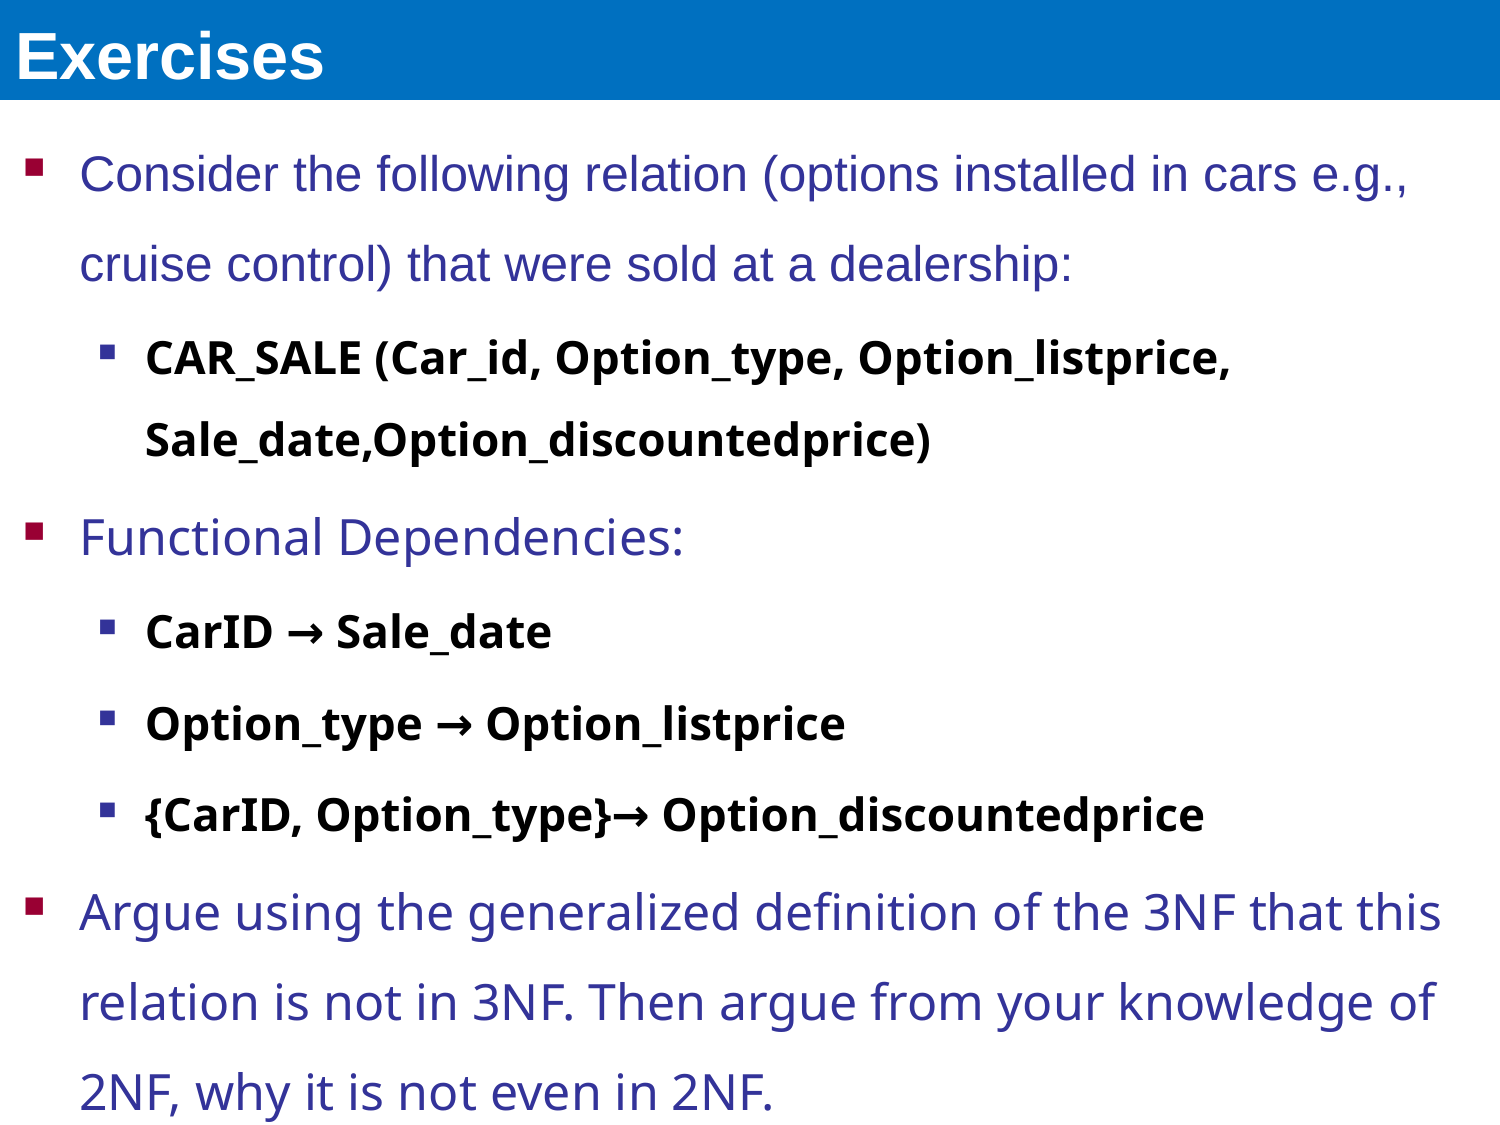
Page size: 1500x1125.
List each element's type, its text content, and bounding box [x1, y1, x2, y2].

text_box Consider the following relation (options installed in cars e.g., cruise control) that were sold at a dealership: CAR_SALE (Car_id, Option_type, Option_listprice, Sale_date,Option_discountedprice) Functional Dependencies: CarID → Sale_date Option_type → Option_listprice {CarID, Option_type}→ Option_discountedprice Argue using the generalized definition of the 3NF that this relation is not in 3NF. Then argue from your knowledge of 2NF, why it is not even in 2NF. [8, 104, 1492, 1117]
title Exercises [0, 0, 1500, 100]
